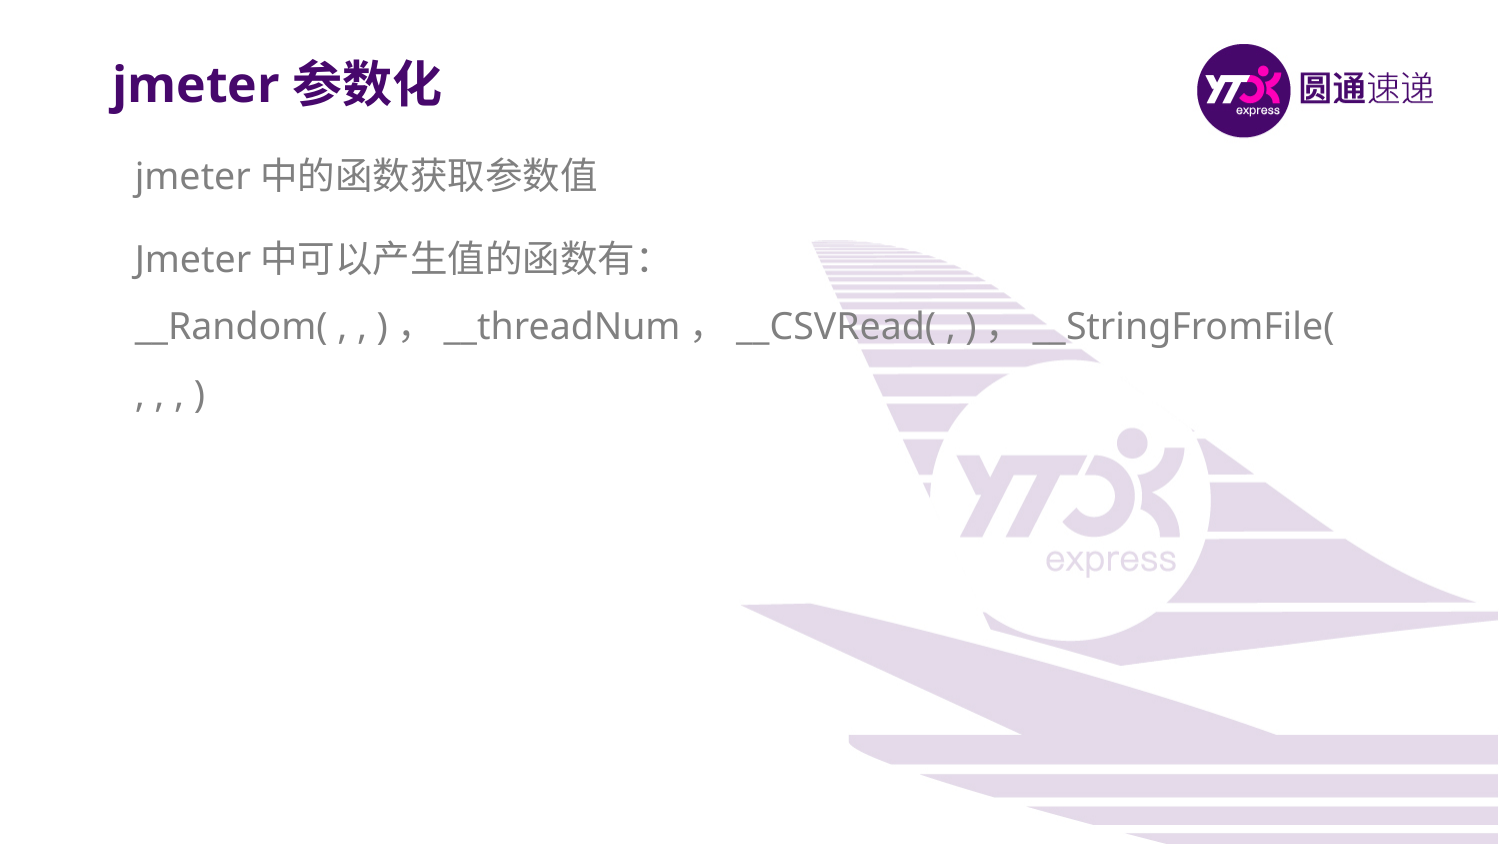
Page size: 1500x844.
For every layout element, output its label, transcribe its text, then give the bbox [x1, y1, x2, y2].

picture [0, 0, 1500, 844]
list jmeter参数化 [97, 52, 857, 132]
list jmeter中的函数获取参数值 Jmeter中可以产生值的函数有：__Random( , , )，__threadNum，__CSVRead( , )，__StringFromFile( , , , ) [120, 121, 1366, 778]
